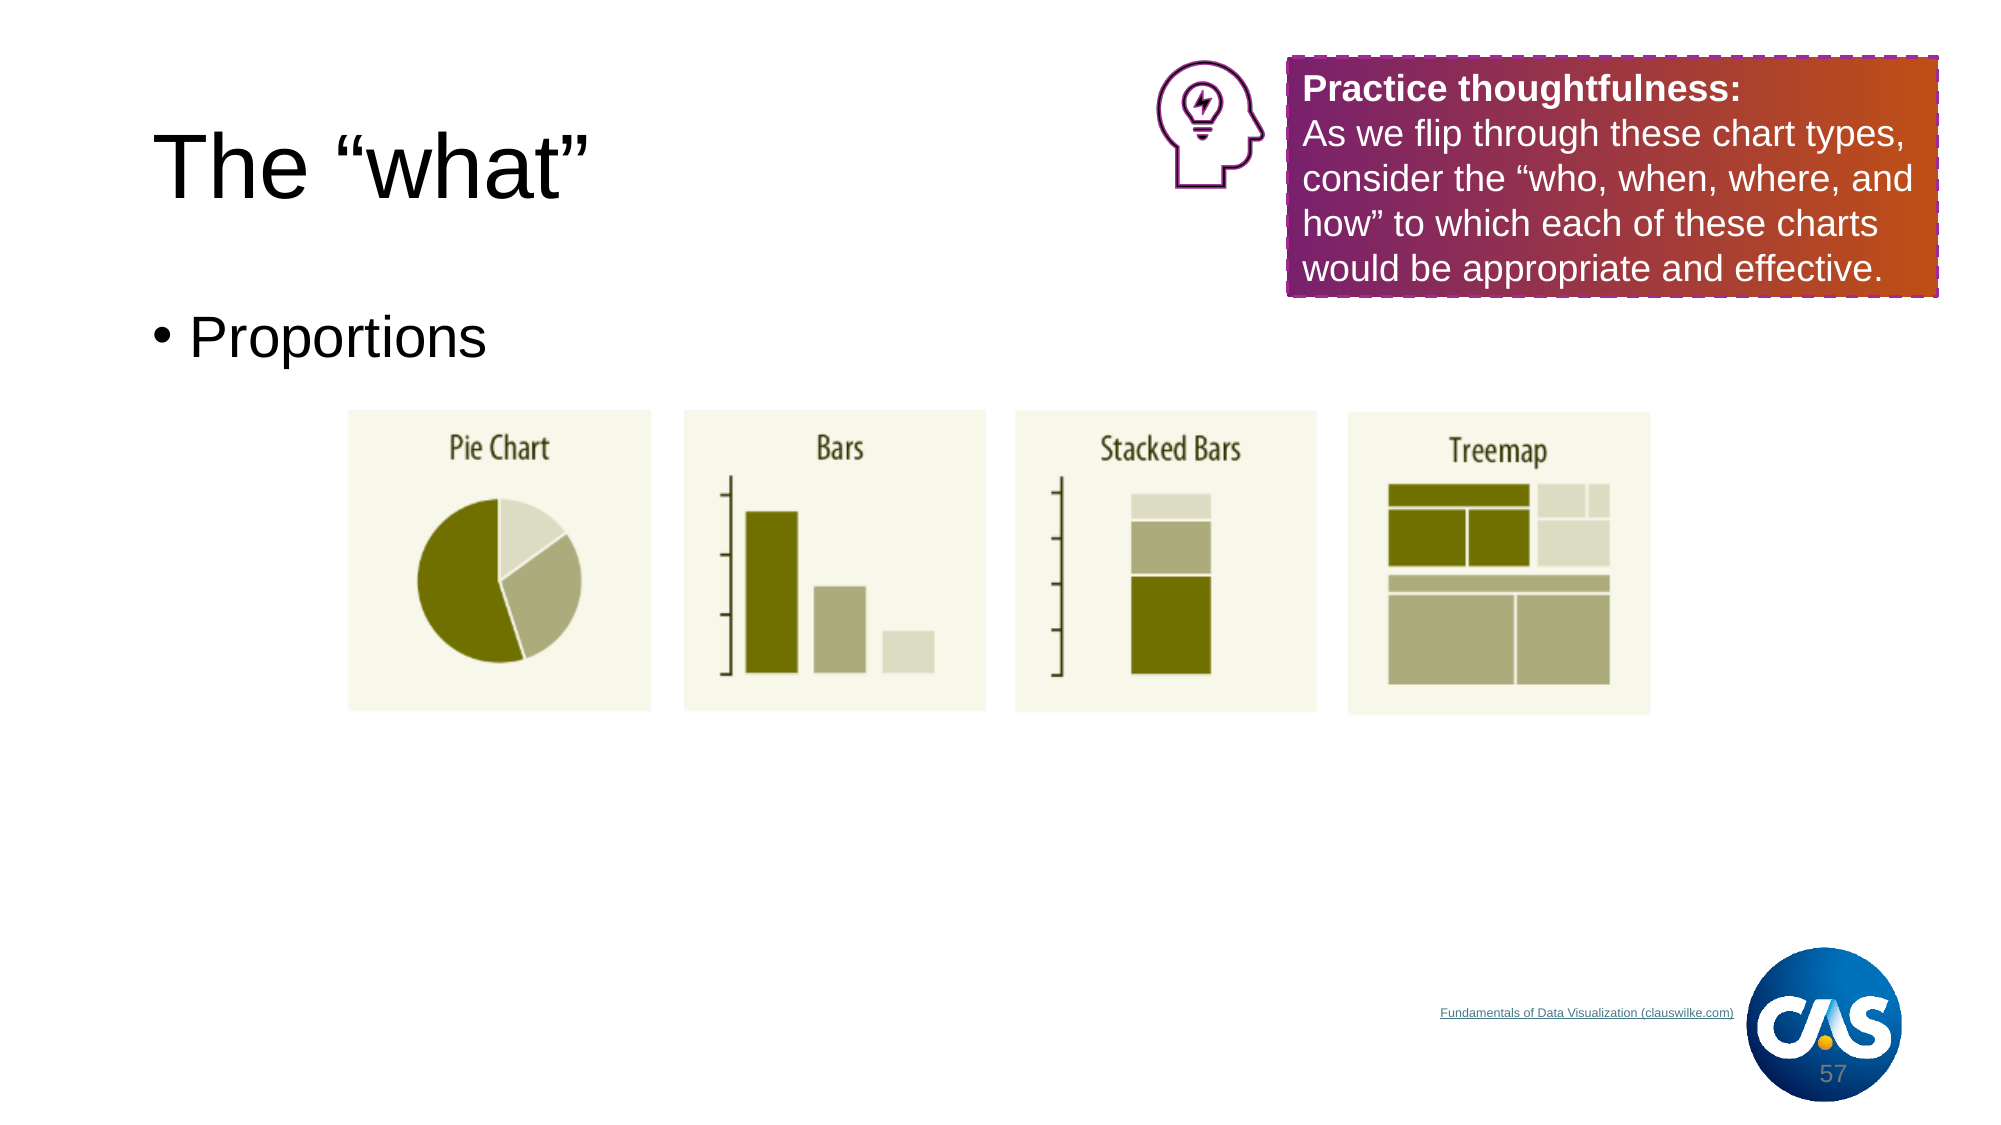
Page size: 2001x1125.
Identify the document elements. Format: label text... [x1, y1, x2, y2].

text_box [343, 401, 1657, 728]
title The “what” [137, 59, 1134, 278]
list Proportions [137, 299, 1863, 1014]
picture [1742, 943, 1906, 1106]
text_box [1134, 52, 1938, 300]
text_box Fundamentals of Data Visualization (clauswilke.com) [1425, 997, 1774, 1028]
slide_number 57 [1412, 1042, 1863, 1103]
